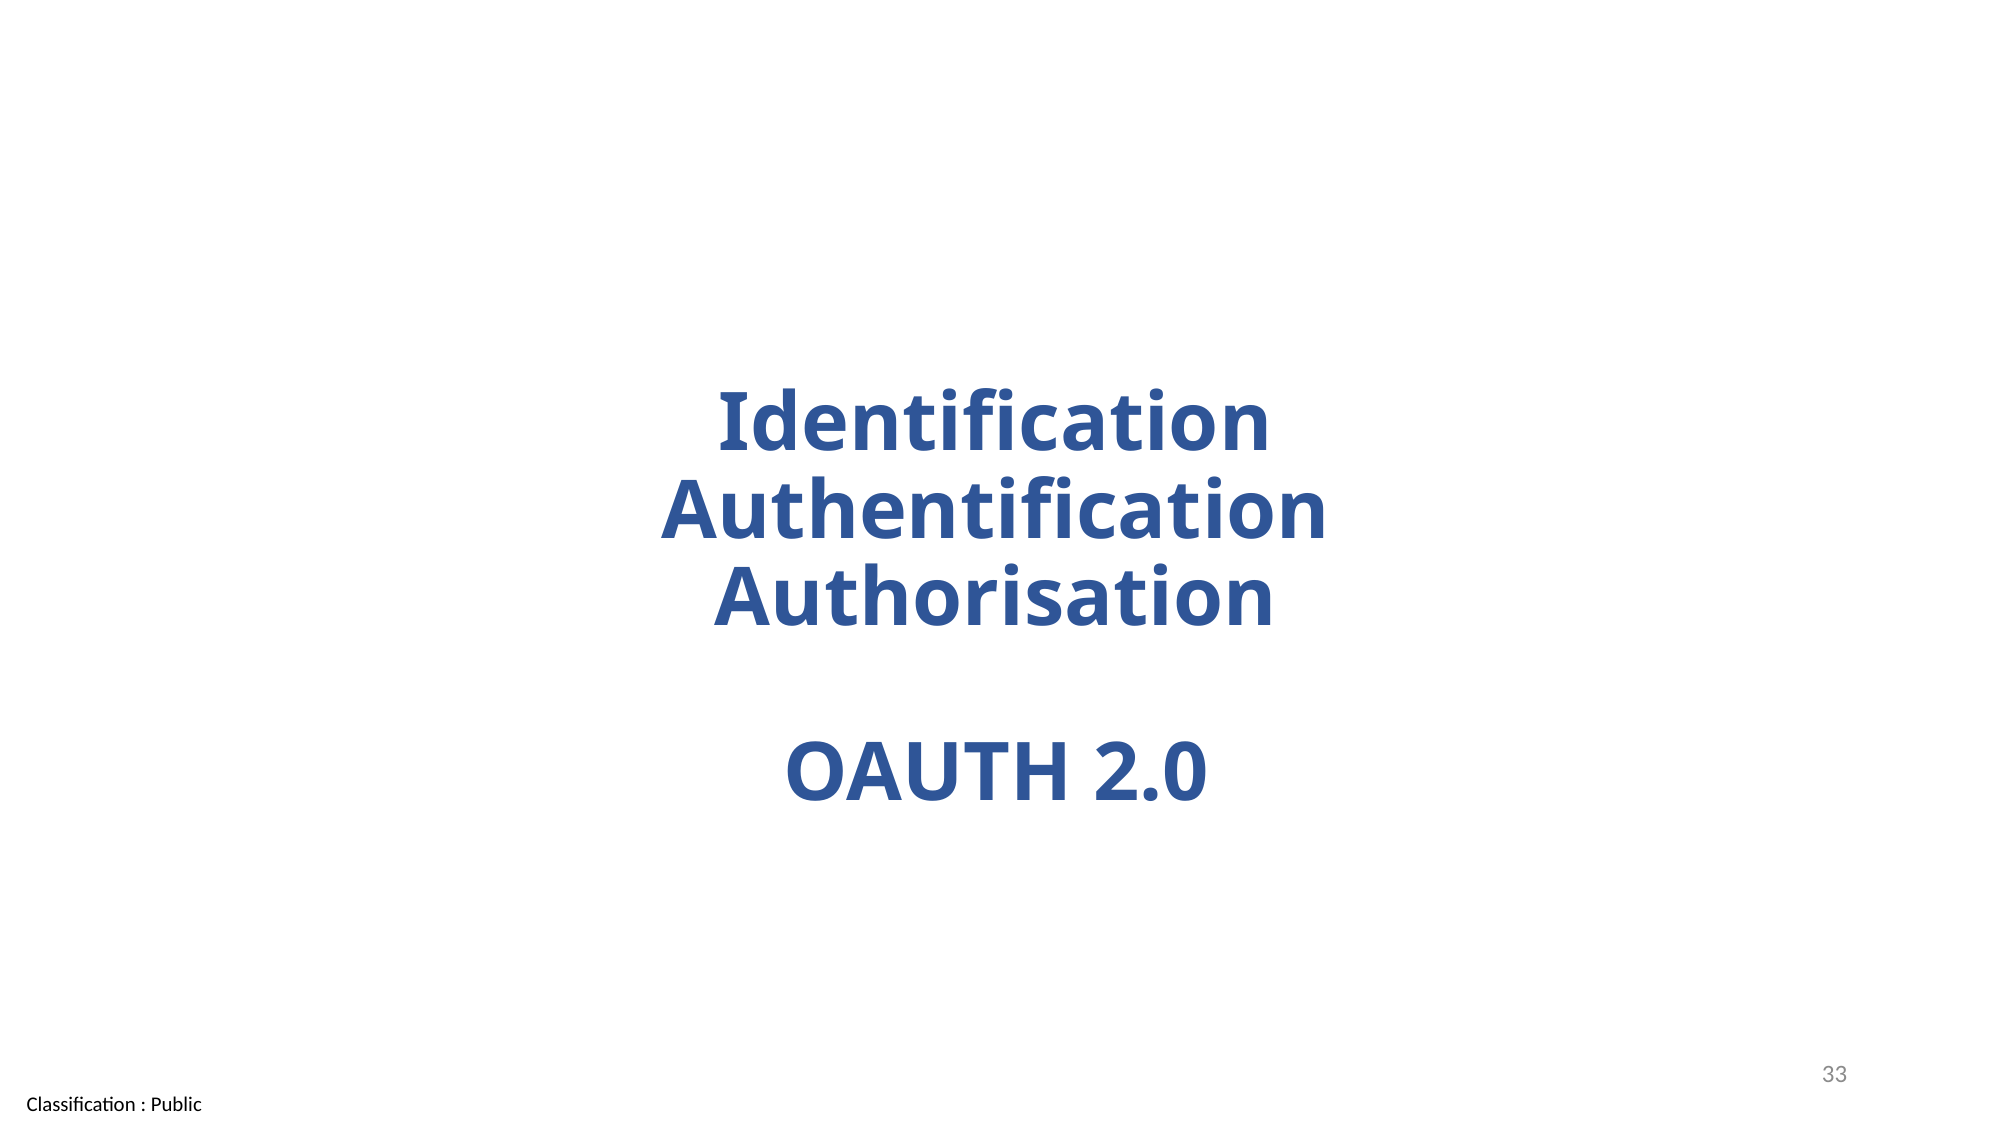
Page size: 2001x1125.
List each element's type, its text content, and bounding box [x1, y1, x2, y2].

slide_number 33 [1412, 1042, 1863, 1103]
title Identification Authentification Authorisation OAUTH 2.0 [58, 370, 1934, 829]
